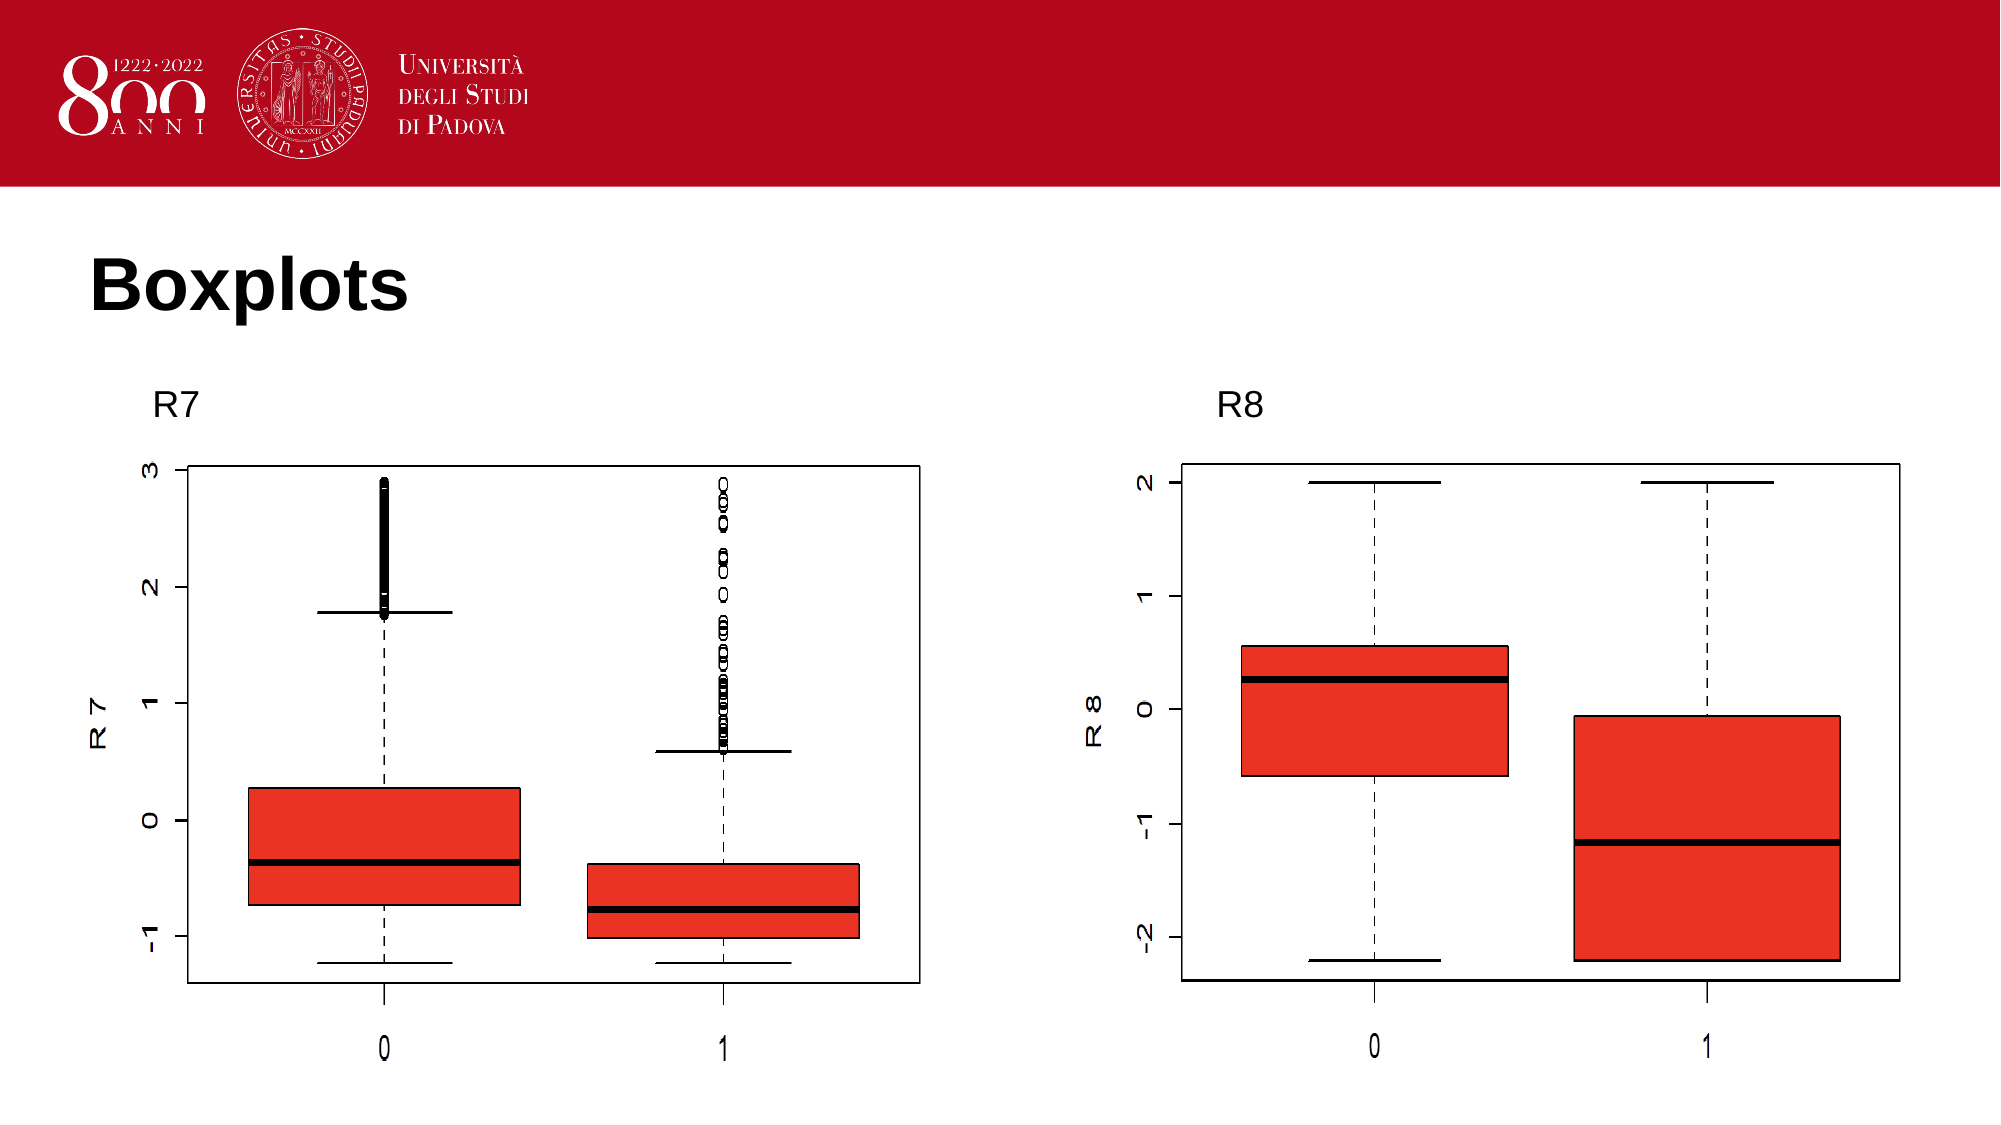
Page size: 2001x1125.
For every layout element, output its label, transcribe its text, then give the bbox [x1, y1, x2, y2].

picture [1071, 443, 1910, 1090]
text_box R7 [137, 372, 609, 432]
text_box R8 [1201, 372, 1863, 432]
title Boxplots [74, 189, 2000, 384]
picture [74, 443, 929, 1090]
